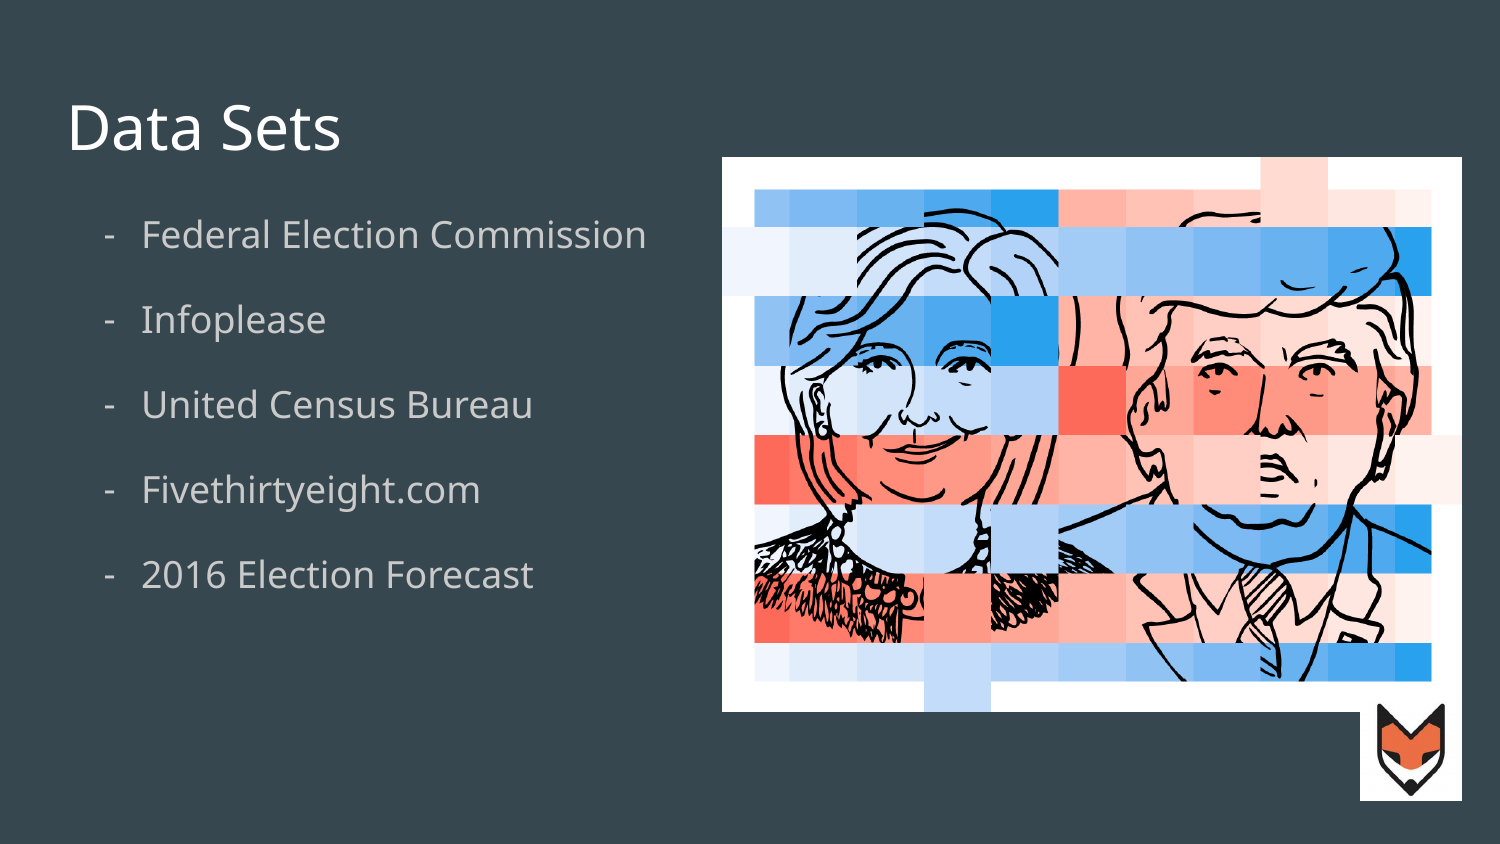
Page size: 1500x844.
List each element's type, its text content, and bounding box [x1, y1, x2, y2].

list Federal Election Commission Infoplease United Census Bureau Fivethirtyeight.com 2016 Election Forecast [51, 189, 723, 750]
title Data Sets [51, 72, 1449, 167]
picture [721, 156, 1462, 801]
